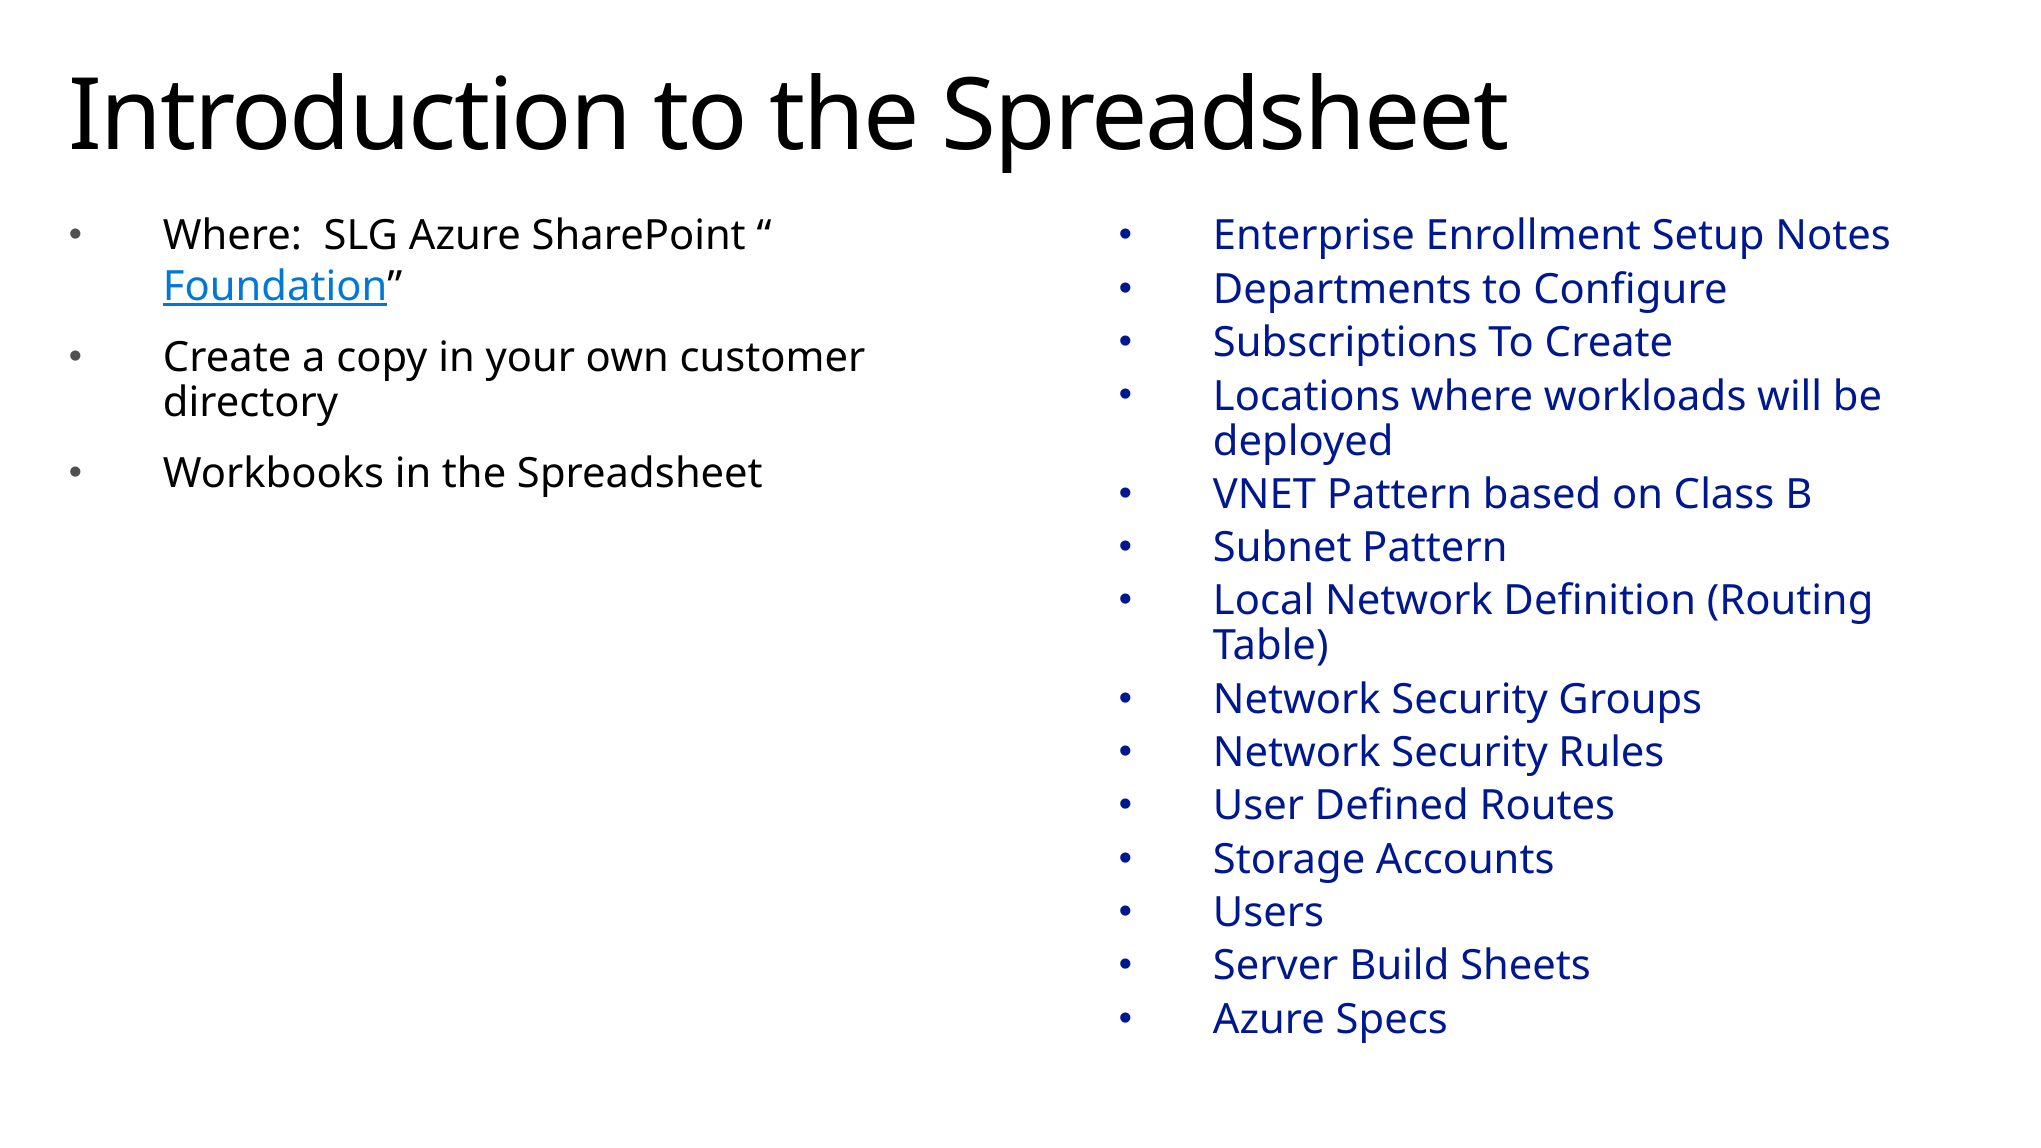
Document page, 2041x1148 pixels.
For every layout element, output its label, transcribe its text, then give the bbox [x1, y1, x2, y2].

title Introduction to the Spreadsheet [45, 48, 1996, 199]
list Where: SLG Azure SharePoint “Foundation” Create a copy in your own customer directory Workbooks in the Spreadsheet [45, 198, 946, 563]
list Enterprise Enrollment Setup Notes Departments to Configure Subscriptions To Create Locations where workloads will be deployed VNET Pattern based on Class B Subnet Pattern Local Network Definition (Routing Table) Network Security Groups Network Security Rules User Defined Routes Storage Accounts Users Server Build Sheets Azure Specs [1095, 198, 1996, 1043]
